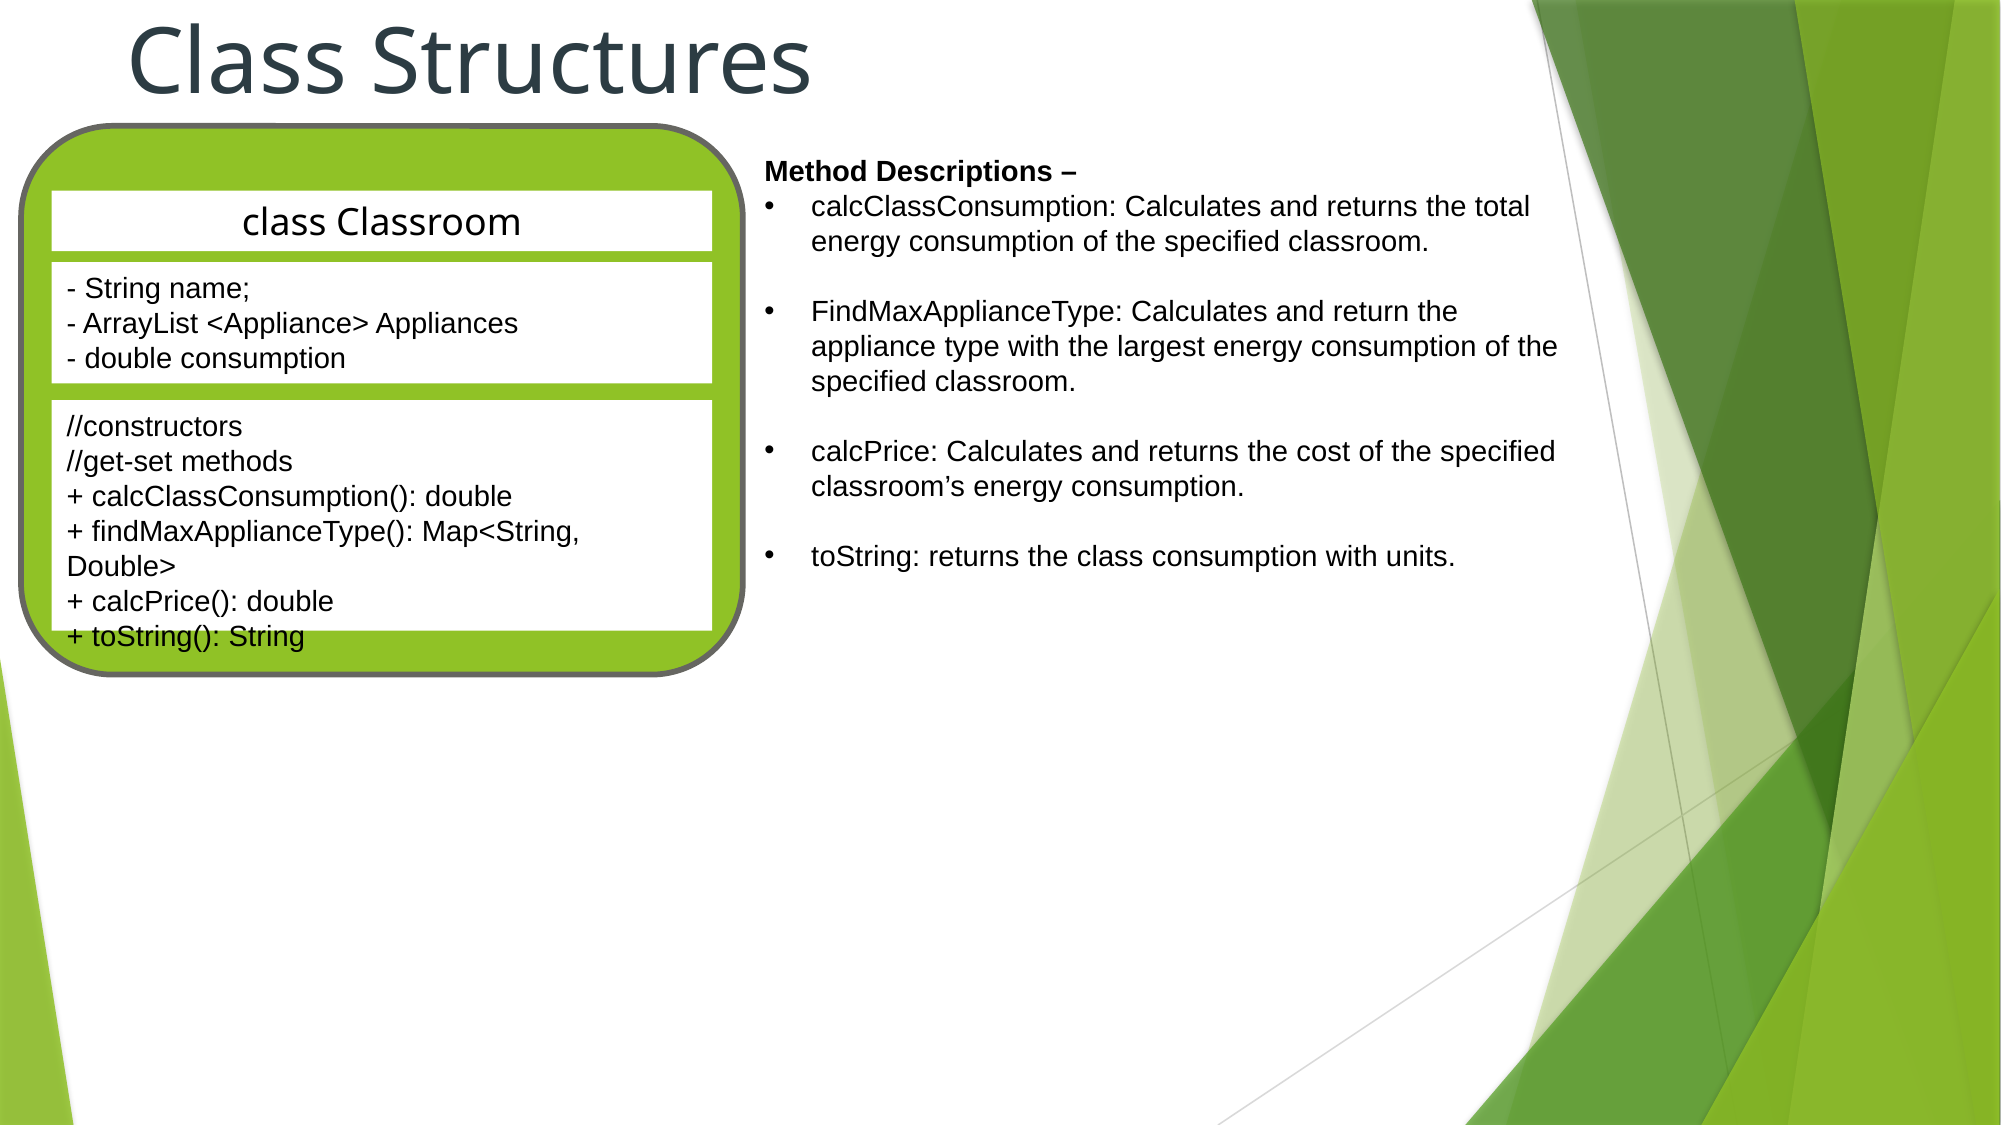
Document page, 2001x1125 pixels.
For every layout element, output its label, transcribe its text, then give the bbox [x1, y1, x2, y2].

text_box Method Descriptions – calcClassConsumption: Calculates and returns the total energy consumption of the specified classroom. FindMaxApplianceType: Calculates and return the appliance type with the largest energy consumption of the specified classroom. calcPrice: Calculates and returns the cost of the specified classroom’s energy consumption. toString: returns the class consumption with units. [749, 145, 1581, 580]
title Class Structures [111, 7, 1522, 145]
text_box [20, 125, 744, 676]
